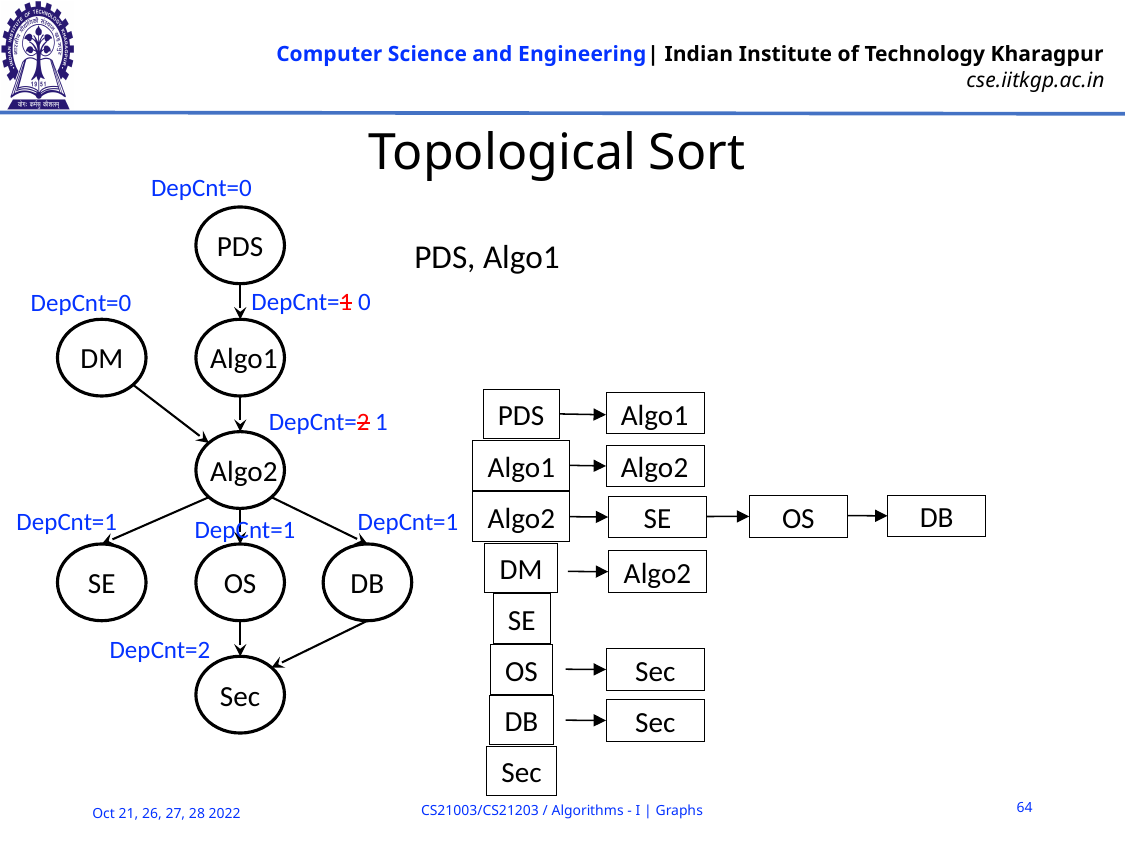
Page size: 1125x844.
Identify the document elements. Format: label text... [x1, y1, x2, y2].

title Topological Sort [35, 78, 1078, 221]
text_box PDS, Algo1 [412, 227, 964, 283]
text_box DepCnt=1 [1, 497, 57, 543]
slide_number 64 [992, 785, 1048, 831]
text_box DepCnt=1 [412, 497, 474, 543]
text_box DepCnt=0 [15, 278, 57, 324]
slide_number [77, 798, 274, 844]
picture [1, 1, 74, 110]
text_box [57, 206, 412, 734]
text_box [476, 389, 986, 797]
footer CS21003/CS21203 / Algorithms - I | Graphs [185, 787, 940, 833]
text_box DepCnt=0 [136, 163, 267, 206]
